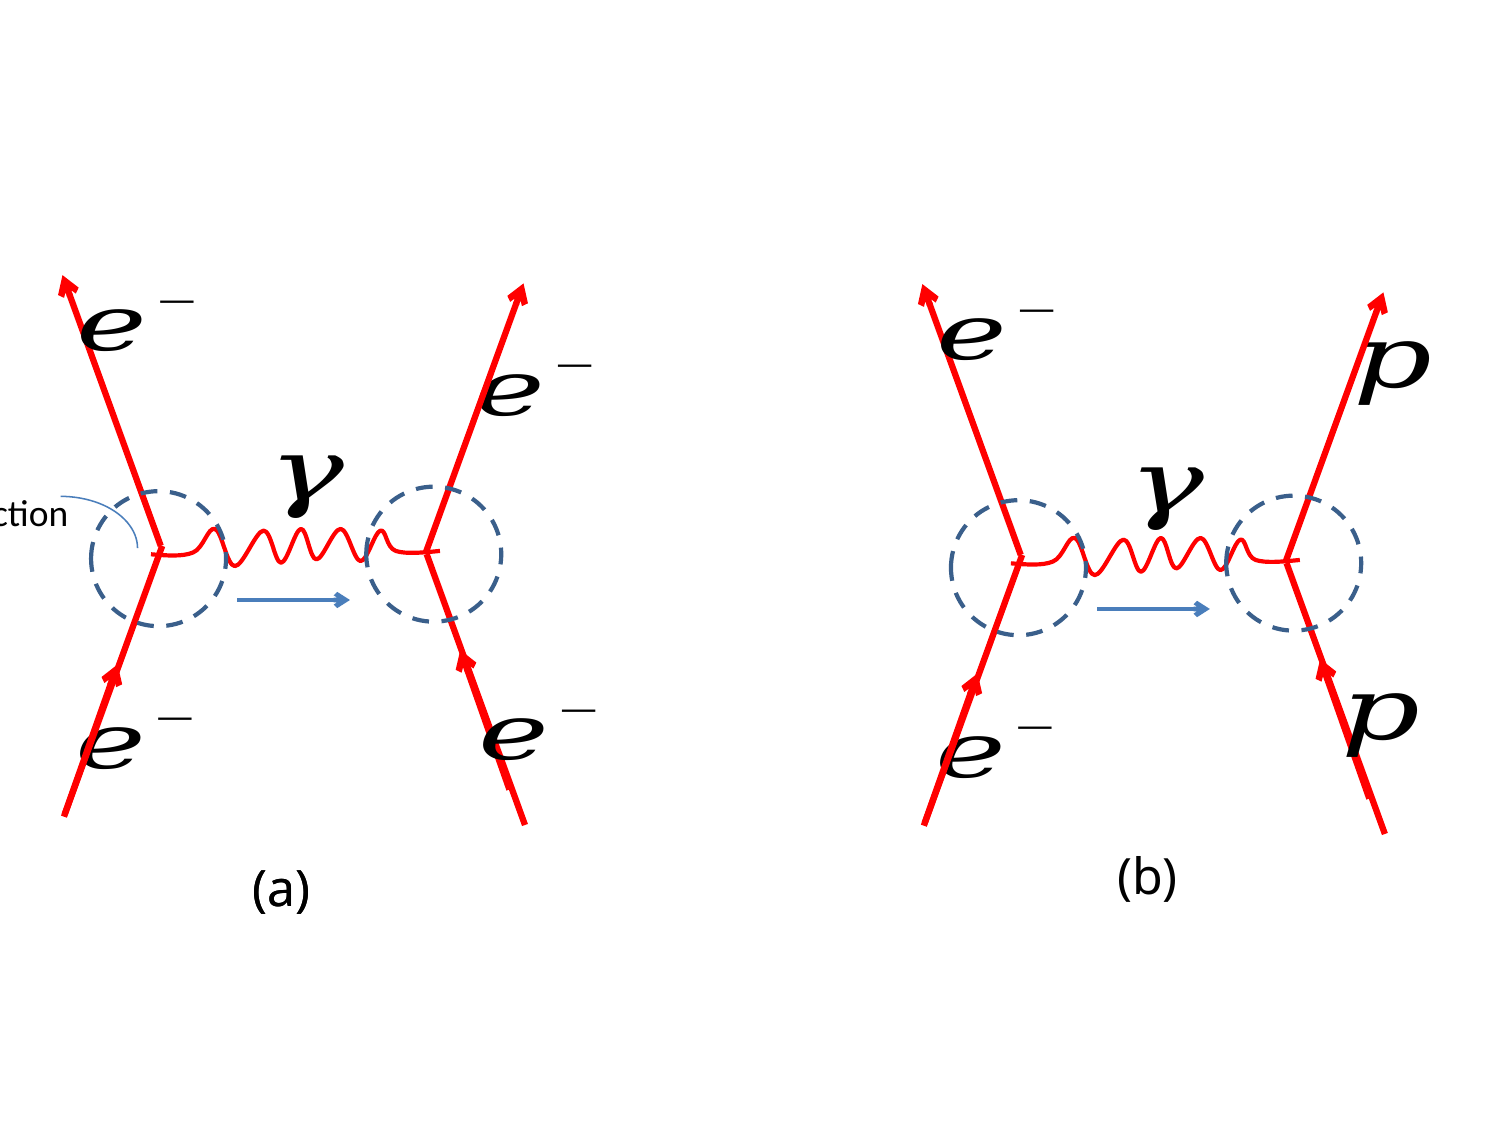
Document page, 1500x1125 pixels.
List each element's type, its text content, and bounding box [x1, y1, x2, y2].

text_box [426, 557, 526, 826]
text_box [459, 649, 510, 790]
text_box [63, 551, 163, 817]
text_box [364, 486, 421, 623]
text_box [62, 274, 162, 547]
text_box [1088, 536, 1224, 578]
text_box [1319, 658, 1370, 799]
text_box (a) [238, 849, 326, 924]
text_box [225, 526, 364, 569]
text_box [1026, 499, 1089, 637]
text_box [1284, 292, 1384, 564]
text_box [1224, 495, 1281, 632]
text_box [1286, 568, 1386, 835]
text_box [424, 283, 524, 555]
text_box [924, 673, 978, 824]
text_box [64, 664, 118, 815]
text_box Interaction vertex [0, 481, 58, 587]
text_box (b) [1102, 836, 1193, 912]
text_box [922, 283, 1021, 556]
text_box [165, 490, 229, 628]
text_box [923, 562, 1023, 826]
